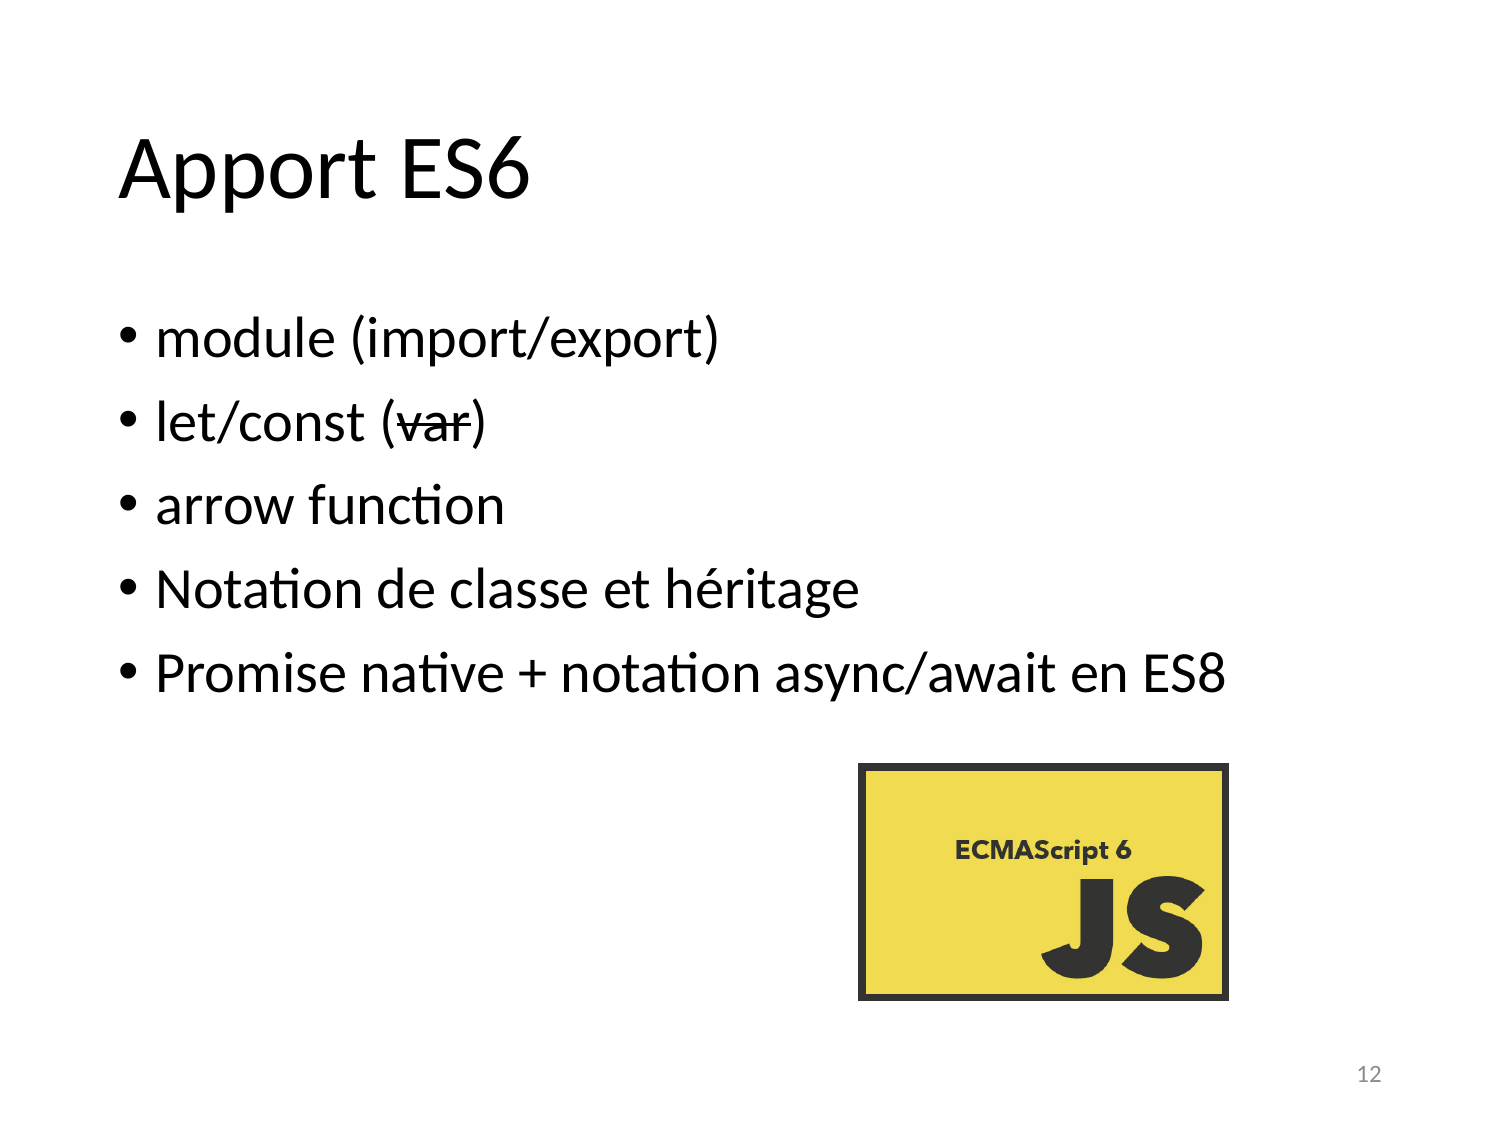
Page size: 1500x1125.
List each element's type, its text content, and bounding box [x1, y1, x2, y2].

title Apport ES6 [103, 59, 1397, 278]
list module (import/export) let/const (var) arrow function Notation de classe et héritage Promise native + notation async/await en ES8 [103, 299, 1397, 1014]
picture [857, 763, 1229, 1001]
slide_number 12 [1059, 1042, 1397, 1103]
